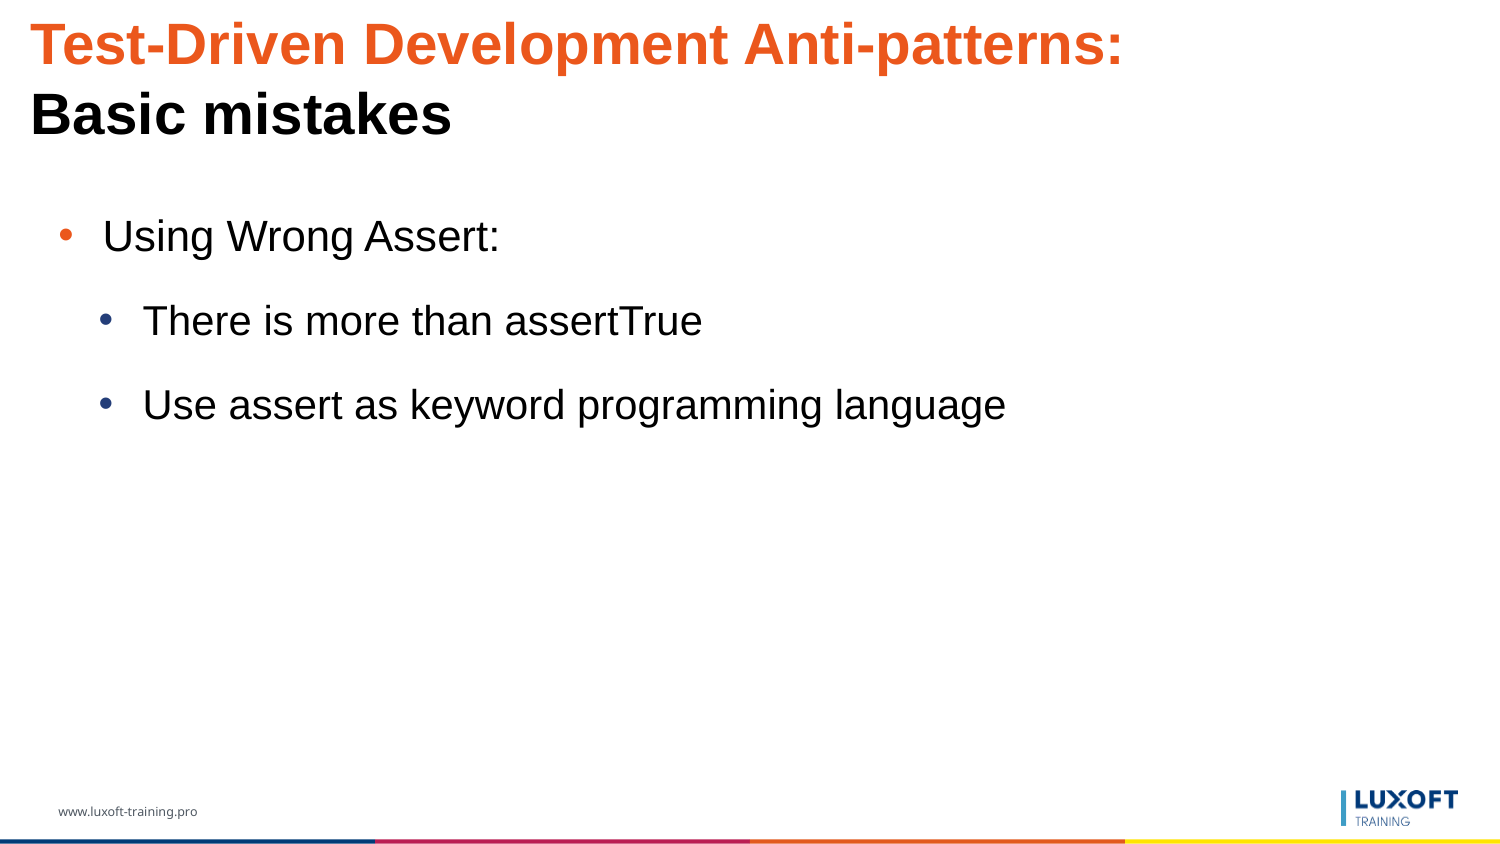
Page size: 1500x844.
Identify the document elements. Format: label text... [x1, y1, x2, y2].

list Using Wrong Assert: There is more than assertTrue Use assert as keyword programming language [47, 186, 1457, 803]
title Test-Driven Development Anti-patterns: Basic mistakes [19, 44, 1487, 107]
picture [1341, 790, 1458, 826]
